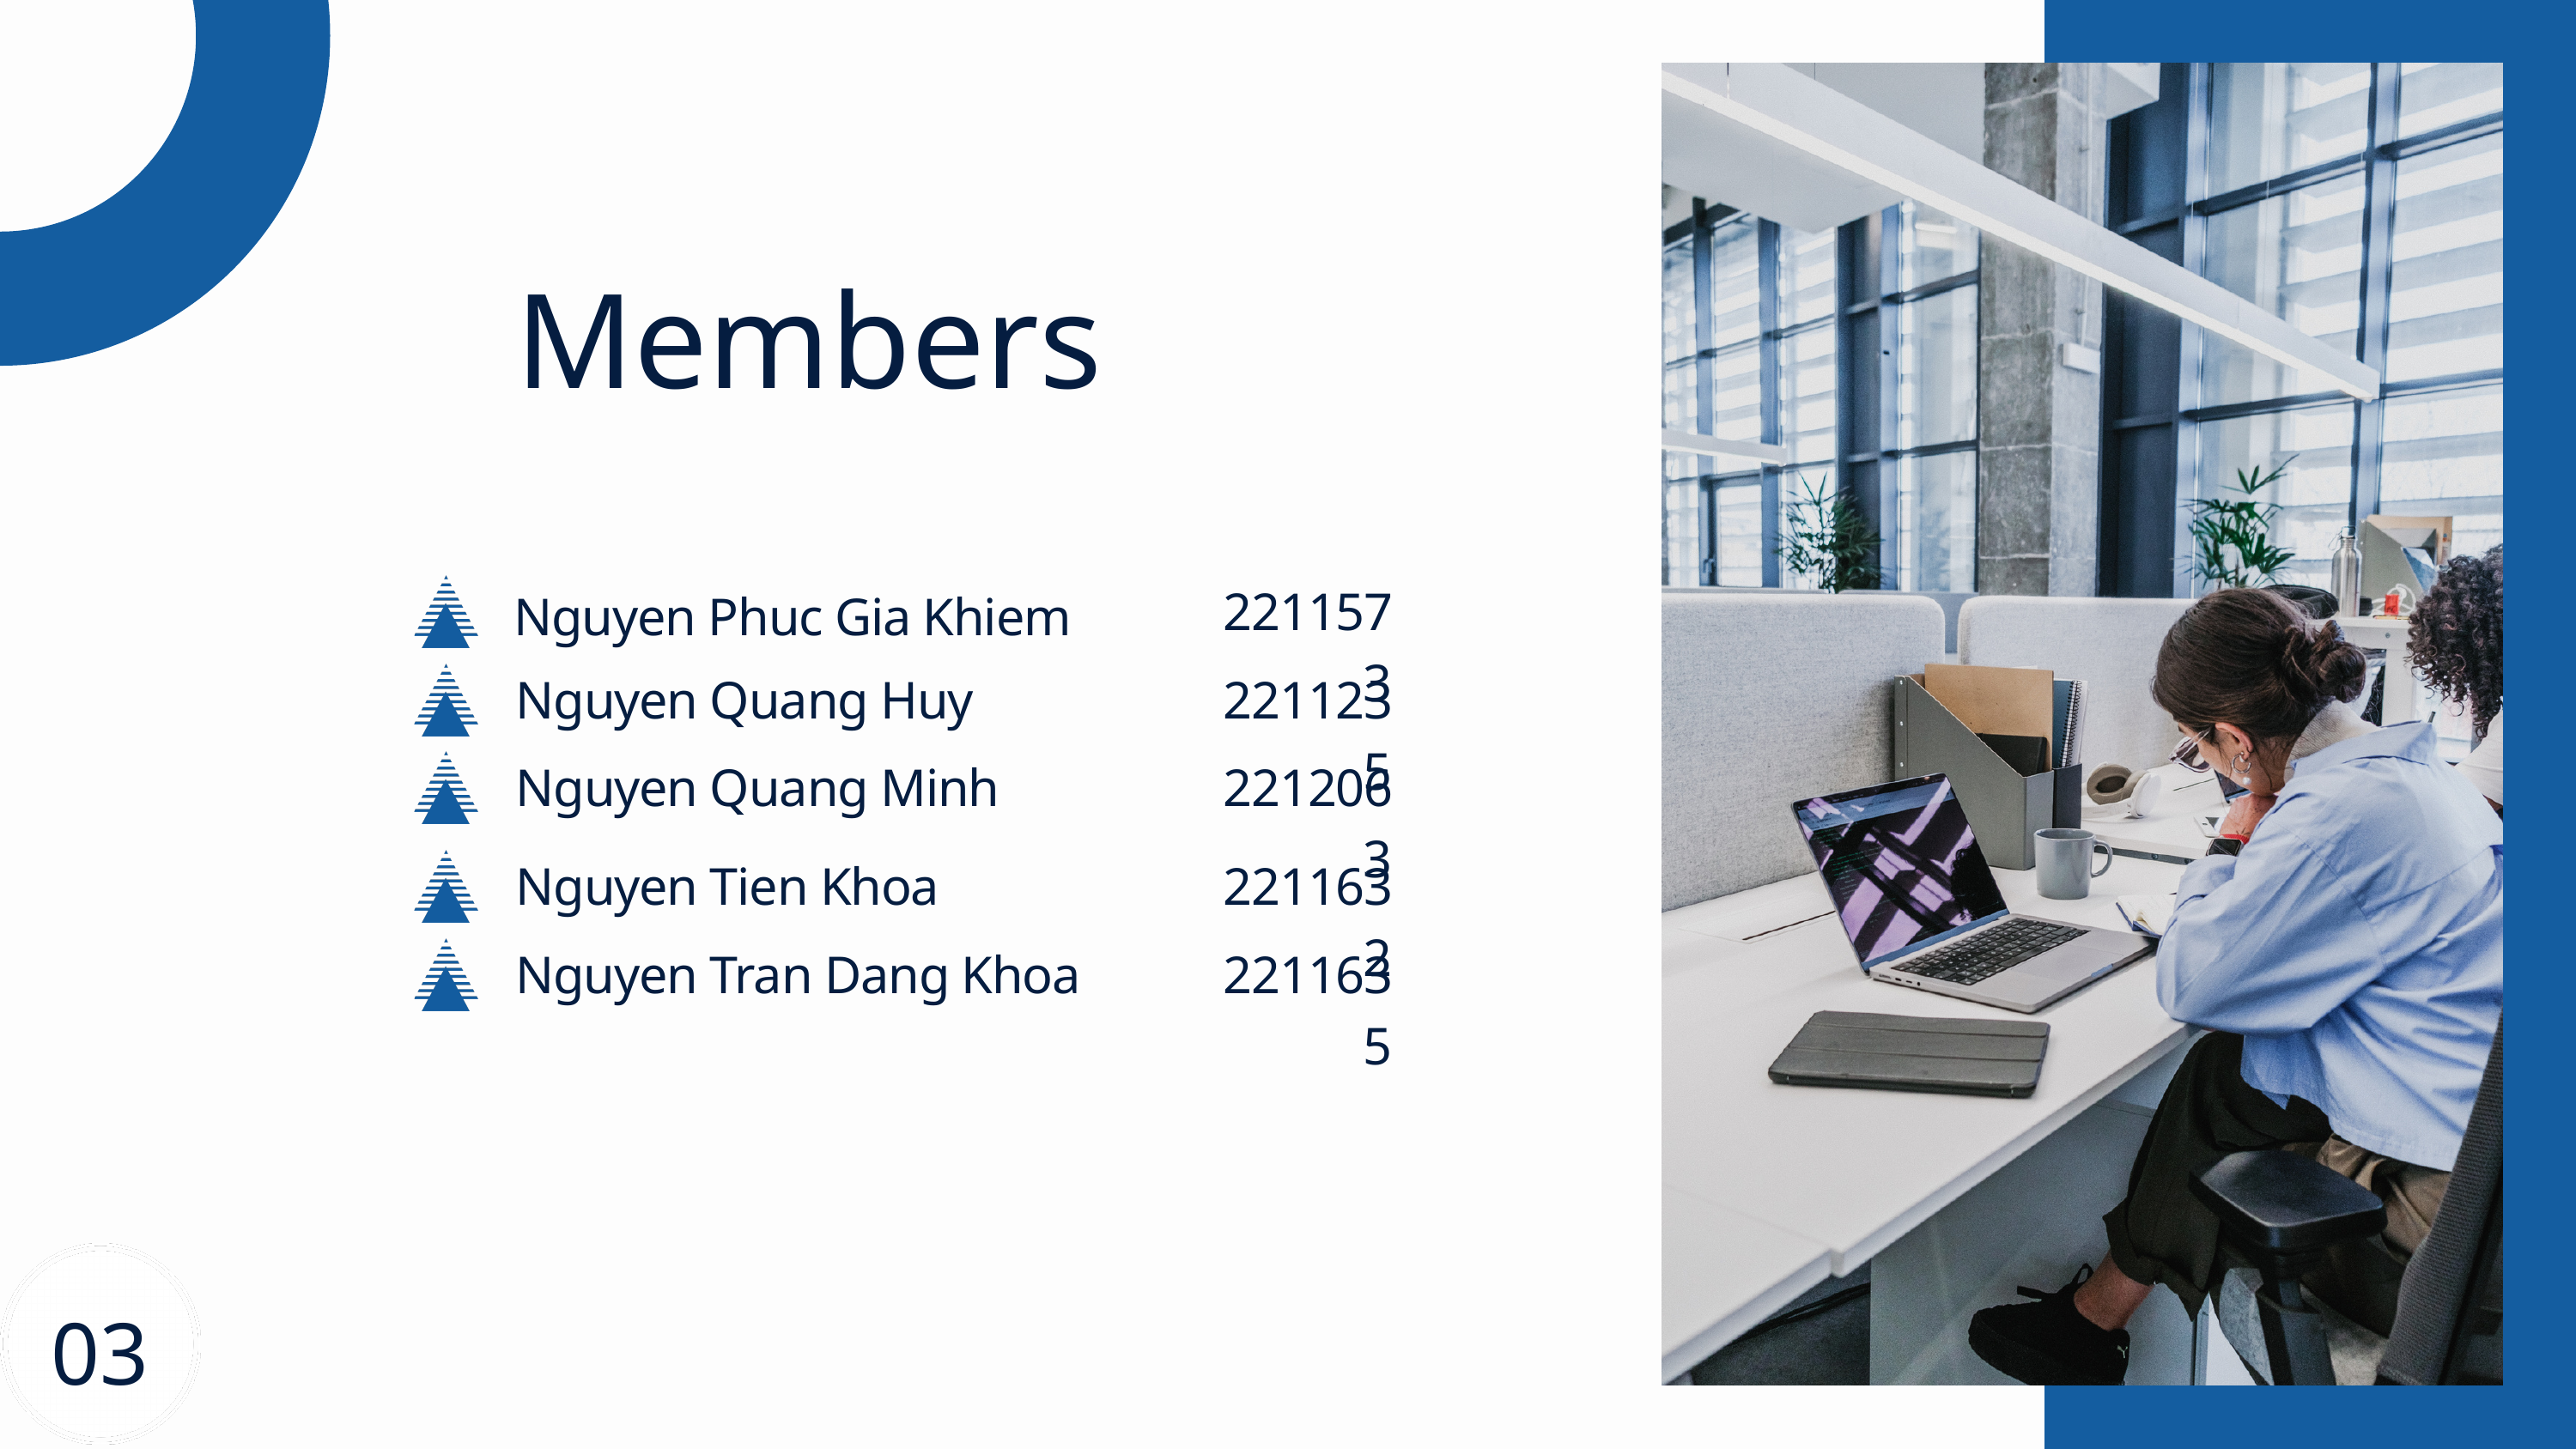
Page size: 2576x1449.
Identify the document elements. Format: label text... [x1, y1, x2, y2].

text_box 2212063 [1194, 745, 1393, 844]
text_box 2211635 [1194, 931, 1393, 1076]
text_box Members [515, 231, 1468, 415]
text_box [414, 664, 478, 737]
text_box [414, 575, 478, 648]
text_box Nguyen Tien Khoa [515, 844, 1136, 916]
text_box [1662, 63, 2041, 1386]
text_box Nguyen Tran Dang Khoa [515, 931, 1162, 1004]
text_box [414, 938, 478, 1011]
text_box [0, 0, 264, 300]
text_box 03 [20, 1282, 180, 1403]
text_box Nguyen Phuc Gia Khiem [513, 574, 1159, 646]
text_box 2211632 [1194, 844, 1393, 931]
text_box 2211235 [1194, 657, 1393, 745]
text_box [414, 751, 478, 824]
text_box [0, 1243, 201, 1445]
text_box 2211573 [1194, 569, 1393, 657]
text_box Nguyen Quang Minh [515, 745, 1171, 817]
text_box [2044, 0, 2576, 1449]
text_box Nguyen Quang Huy [515, 657, 1100, 729]
text_box [414, 850, 478, 923]
